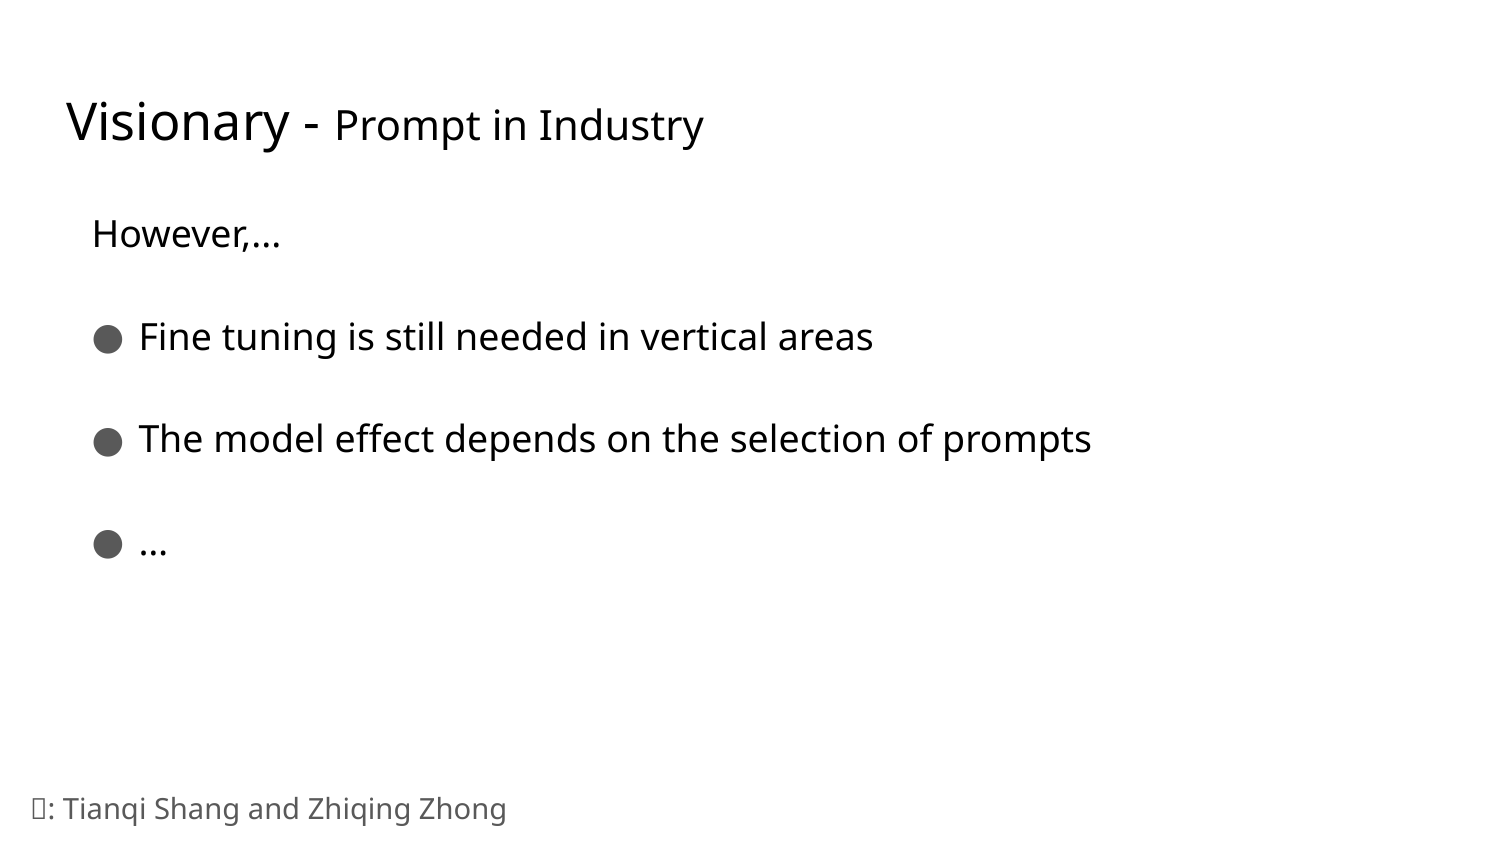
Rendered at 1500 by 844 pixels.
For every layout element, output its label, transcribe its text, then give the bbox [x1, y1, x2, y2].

list However,... Fine tuning is still needed in vertical areas The model effect depends on the selection of prompts … [76, 189, 1324, 750]
list 🔭: Tianqi Shang and Zhiqing Zhong [15, 770, 533, 844]
title Visionary - Prompt in Industry [51, 72, 1449, 167]
